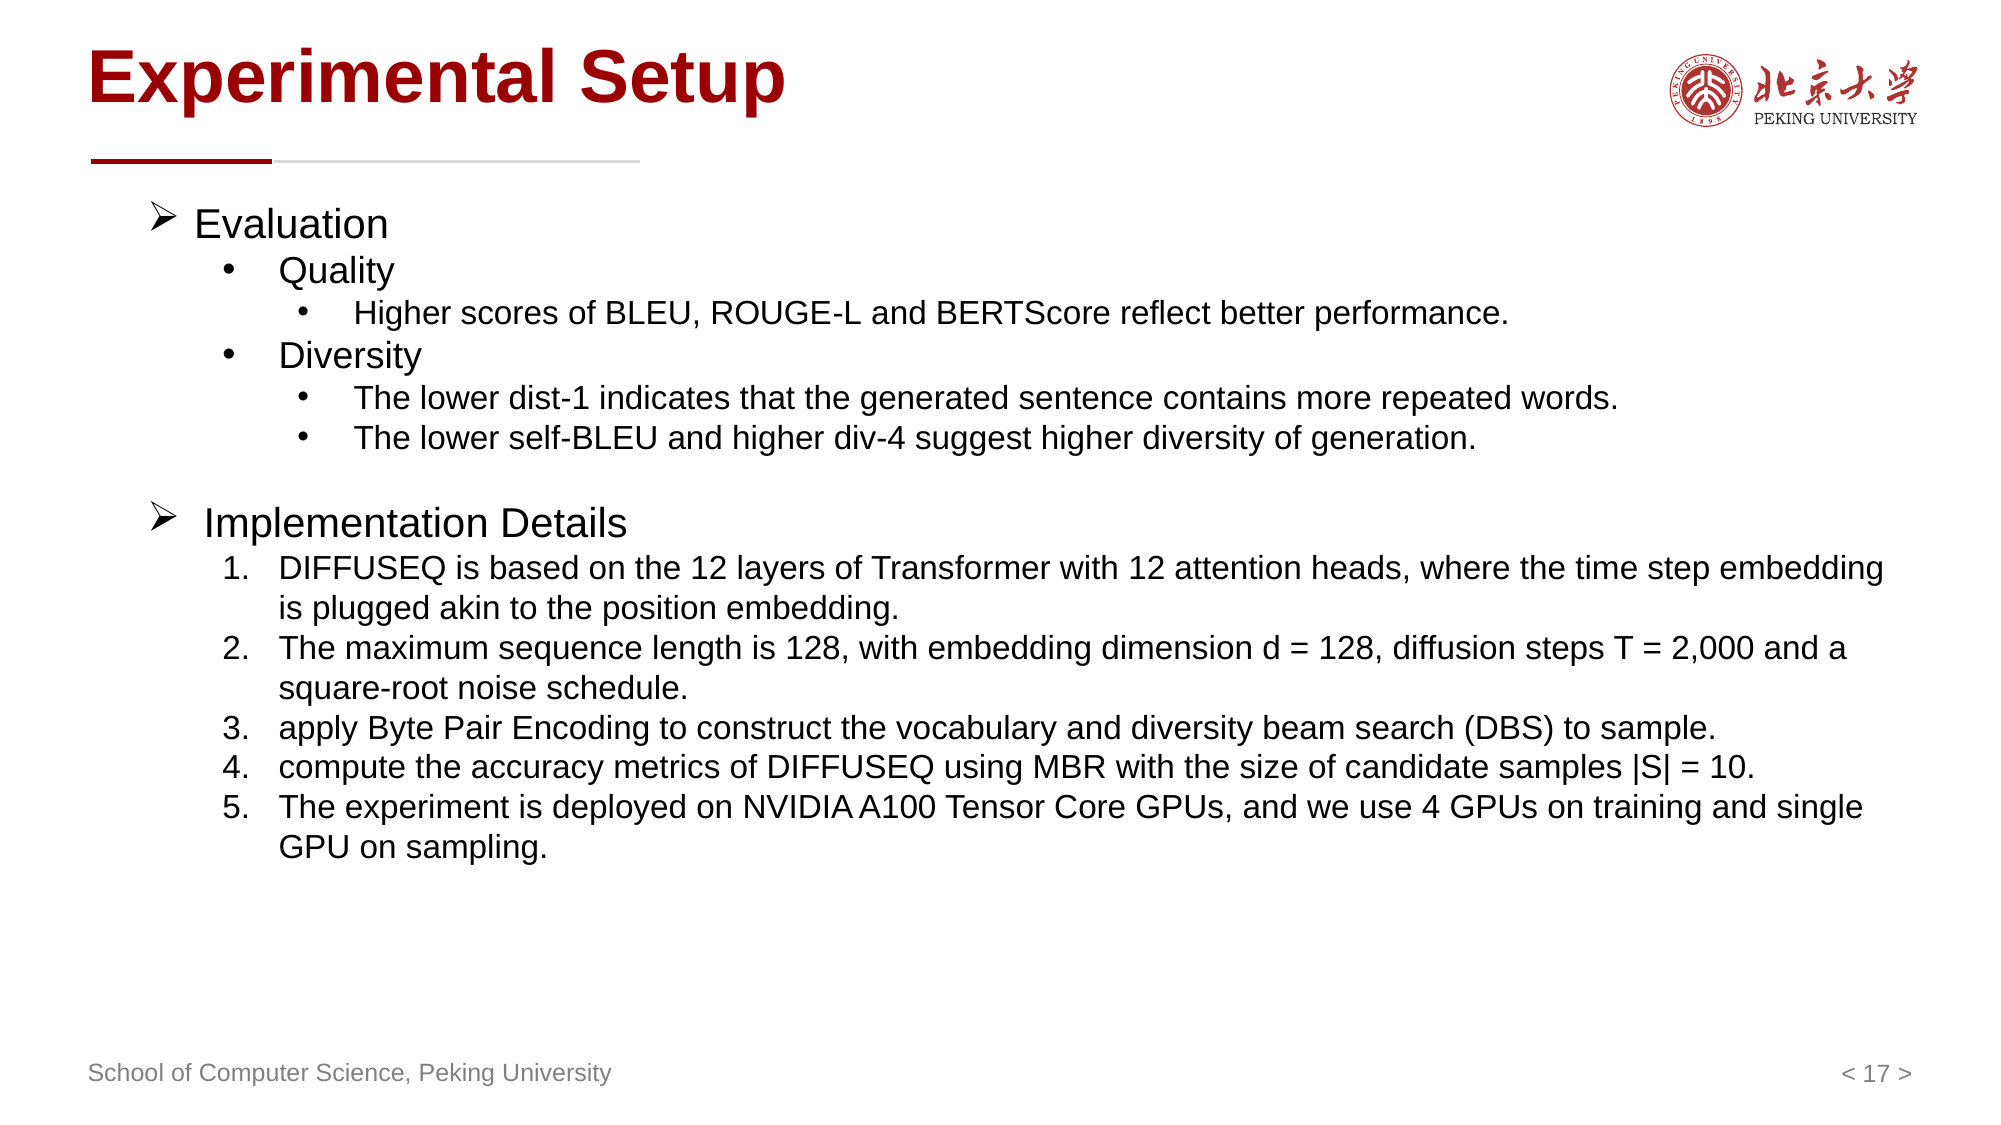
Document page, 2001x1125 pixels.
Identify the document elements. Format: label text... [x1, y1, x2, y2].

text_box Evaluation Quality Higher scores of BLEU, ROUGE-L and BERTScore reflect better performance. Diversity The lower dist-1 indicates that the generated sentence contains more repeated words. The lower self-BLEU and higher div-4 suggest higher diversity of generation. Implementation Details DIFFUSEQ is based on the 12 layers of Transformer with 12 attention heads, where the time step embedding is plugged akin to the position embedding. The maximum sequence length is 128, with embedding dimension d = 128, diffusion steps T = 2,000 and a square-root noise schedule. apply Byte Pair Encoding to construct the vocabulary and diversity beam search (DBS) to sample. compute the accuracy metrics of DIFFUSEQ using MBR with the size of candidate samples |S| = 10. The experiment is deployed on NVIDIA A100 Tensor Core GPUs, and we use 4 GPUs on training and single GPU on sampling. [132, 188, 1931, 963]
list Experimental Setup [72, 30, 1069, 137]
